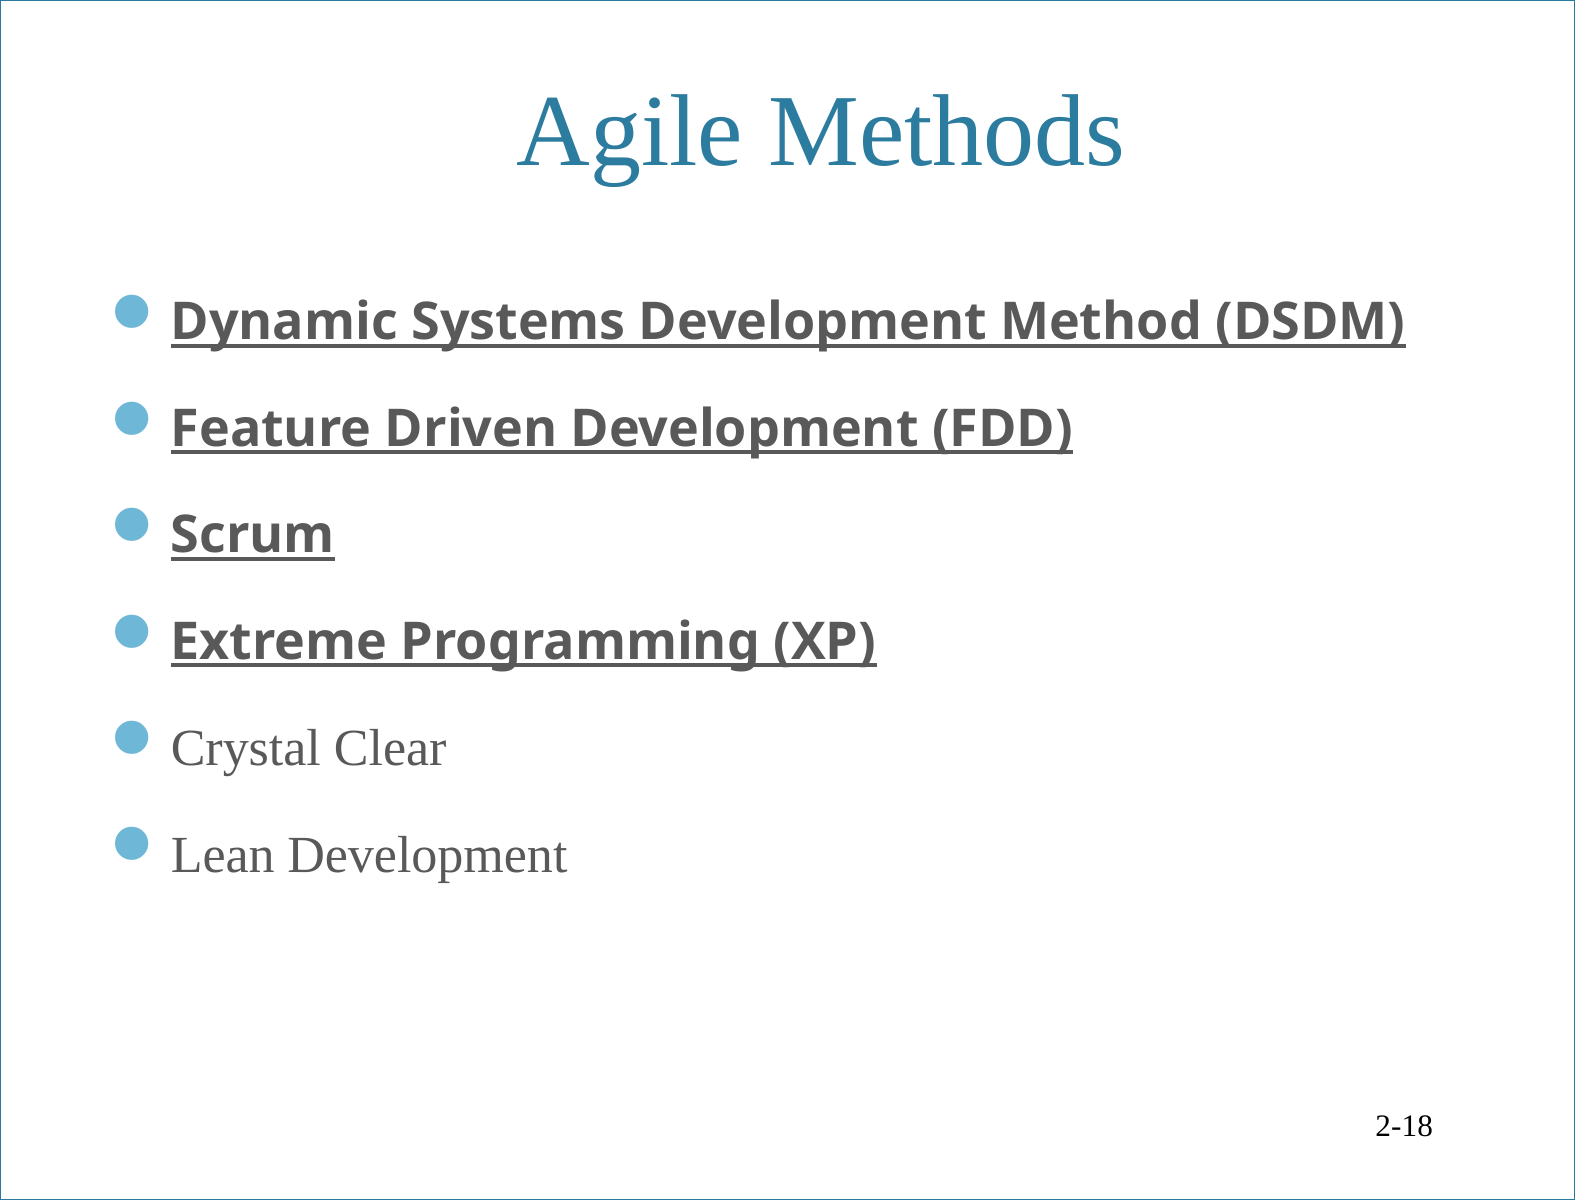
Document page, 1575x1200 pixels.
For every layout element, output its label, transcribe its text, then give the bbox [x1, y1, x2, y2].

list Dynamic Systems Development Method (DSDM) Feature Driven Development (FDD) Scrum Extreme Programming (XP) Crystal Clear Lean Development [94, 279, 1480, 1041]
slide_number 2-18 [1360, 1098, 1531, 1162]
title Agile Methods [99, 62, 1543, 194]
